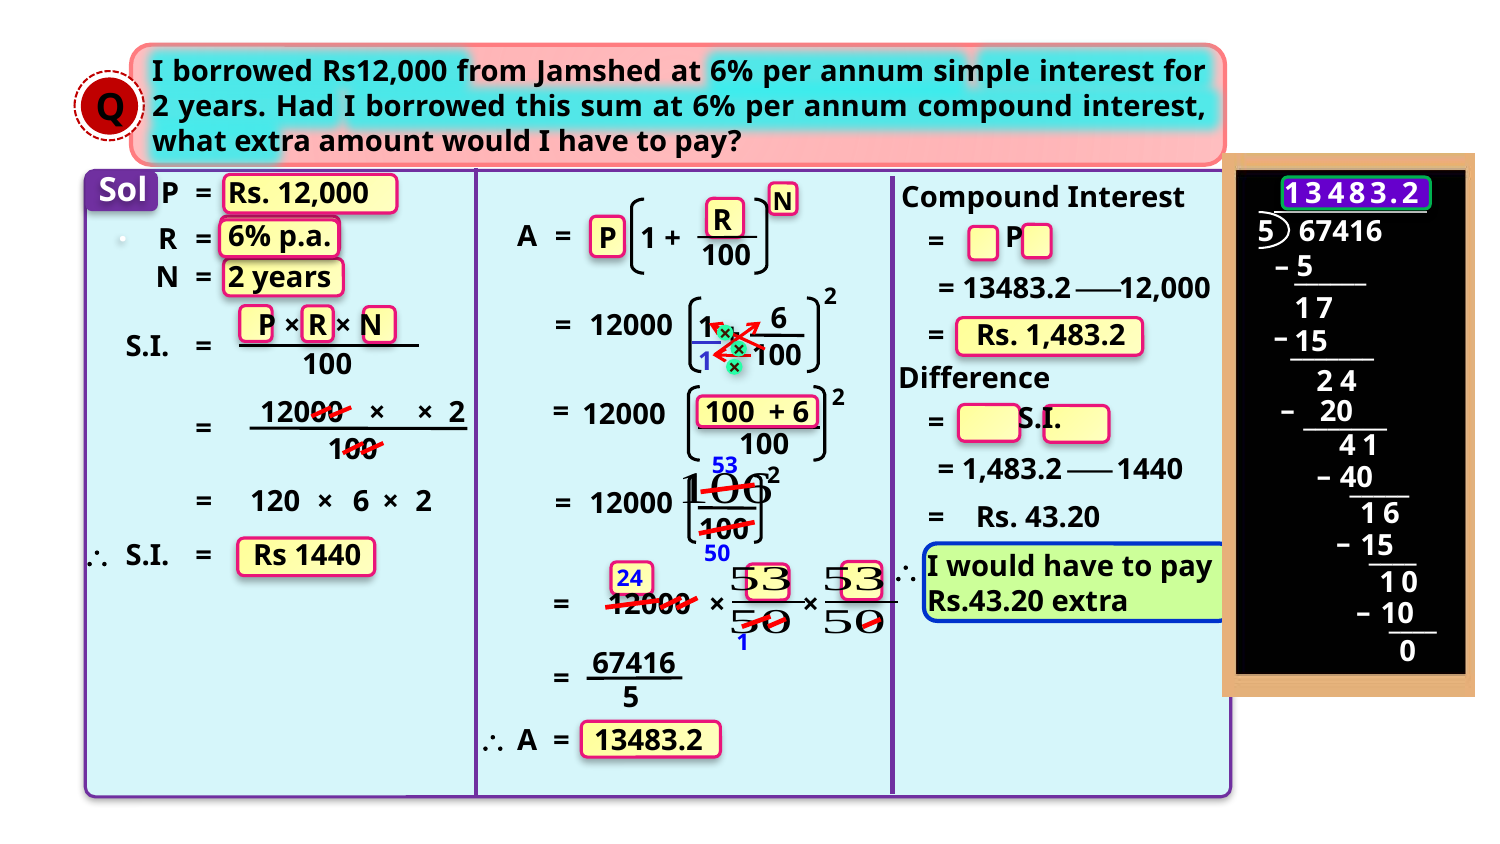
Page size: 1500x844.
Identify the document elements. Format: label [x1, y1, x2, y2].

text_box [1258, 211, 1428, 249]
text_box [69, 44, 1233, 799]
picture [1221, 153, 1476, 697]
